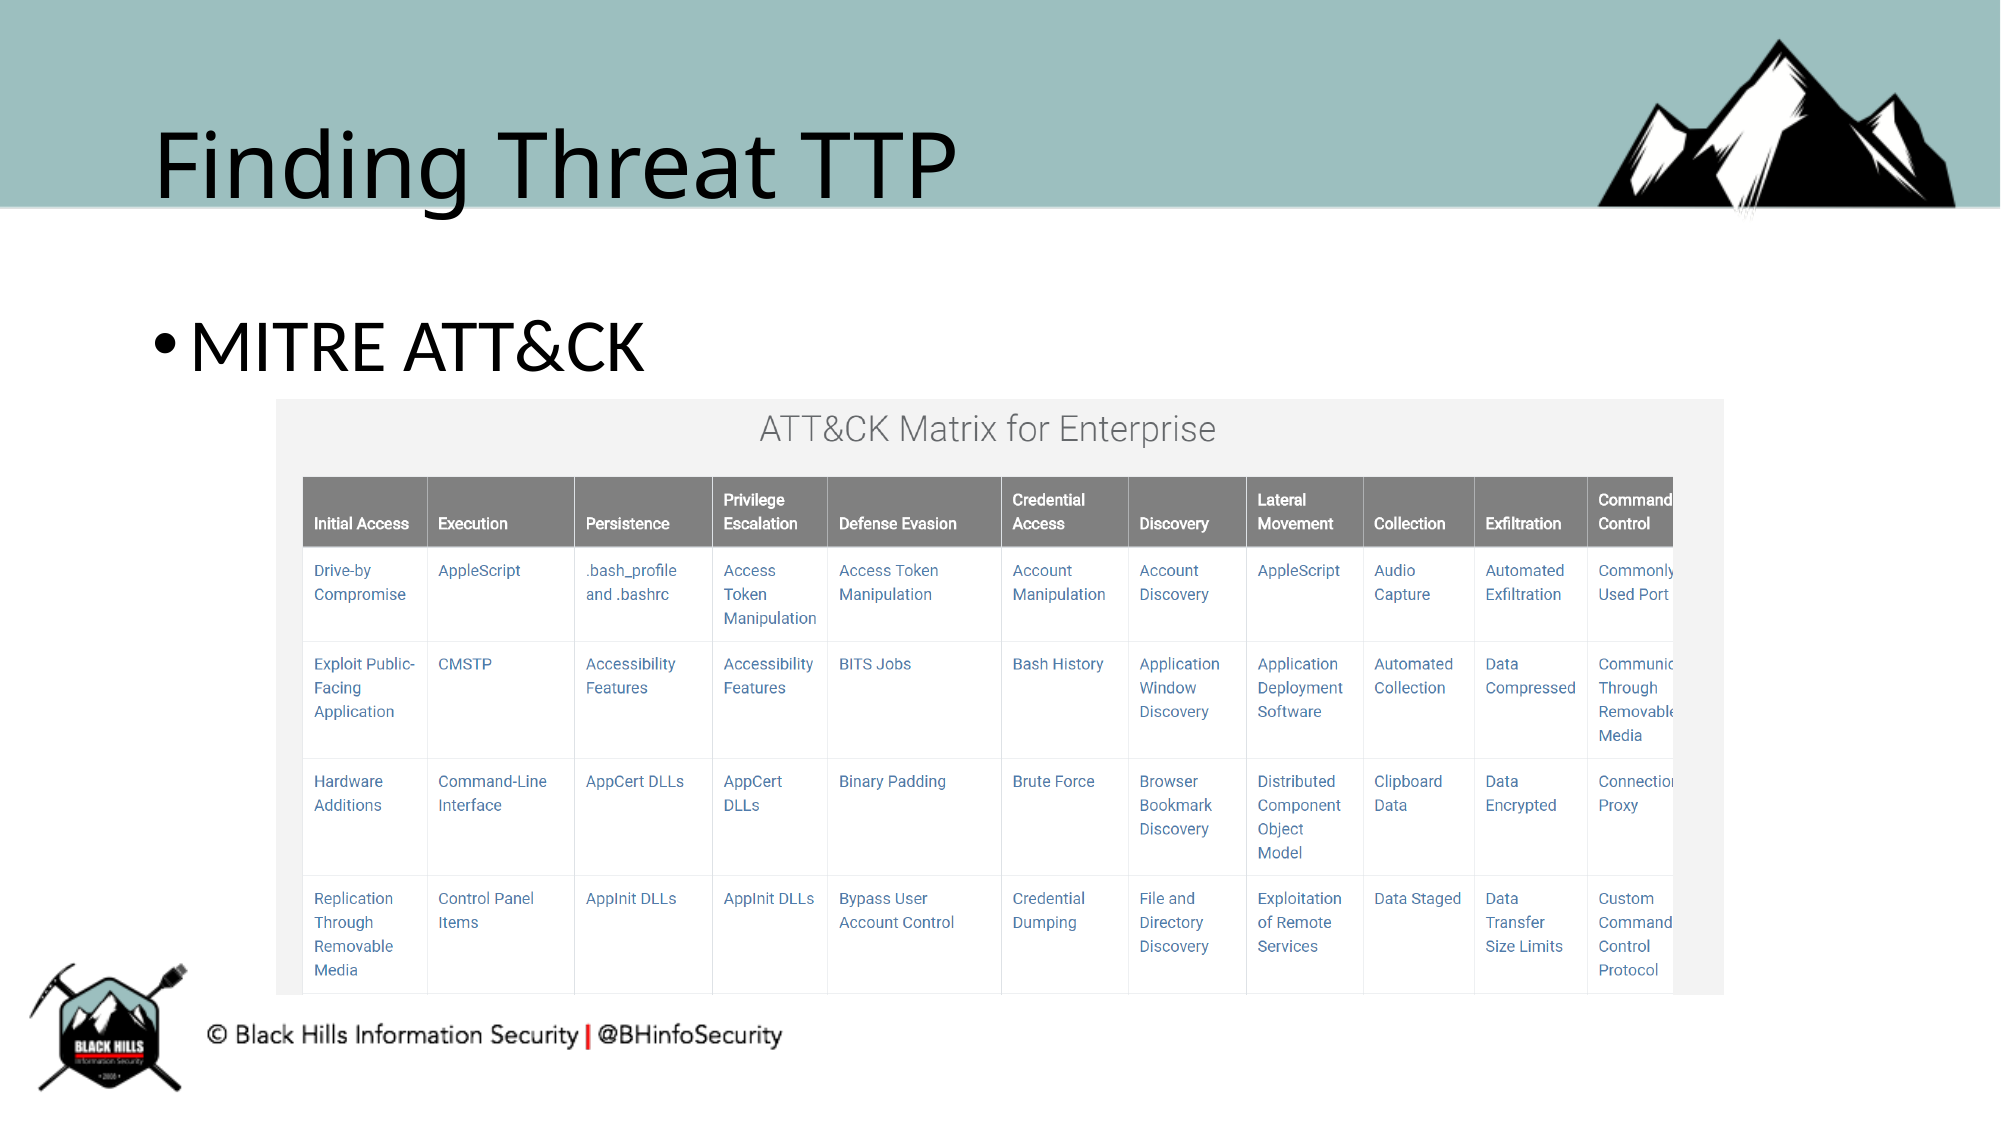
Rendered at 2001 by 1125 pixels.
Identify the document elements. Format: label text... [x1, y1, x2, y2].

list MITRE ATT&CK [137, 299, 1863, 1014]
title Finding Threat TTP [137, 59, 1863, 278]
picture [0, 0, 2001, 1125]
